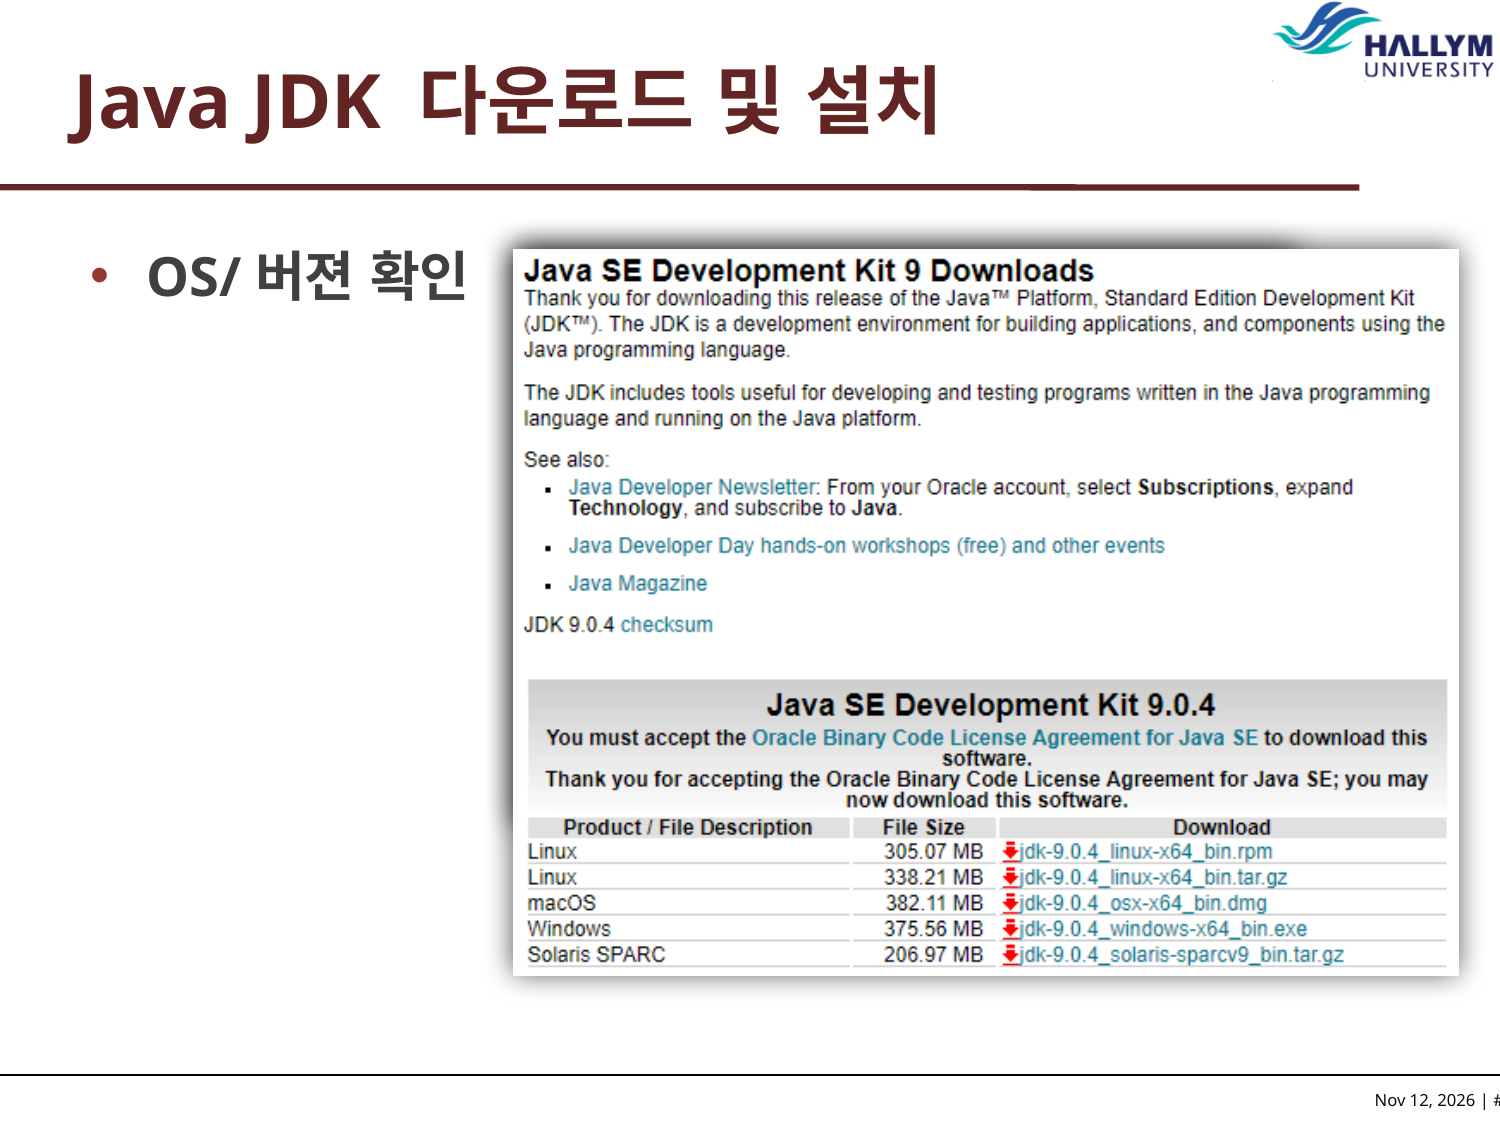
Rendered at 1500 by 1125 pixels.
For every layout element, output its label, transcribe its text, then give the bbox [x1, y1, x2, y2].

picture [527, 678, 1451, 813]
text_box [513, 248, 1459, 977]
picture [1269, 0, 1500, 82]
title Java JDK 다운로드 및 설치 [44, 33, 1395, 164]
list OS/버젼 확인 [75, 234, 1425, 1032]
